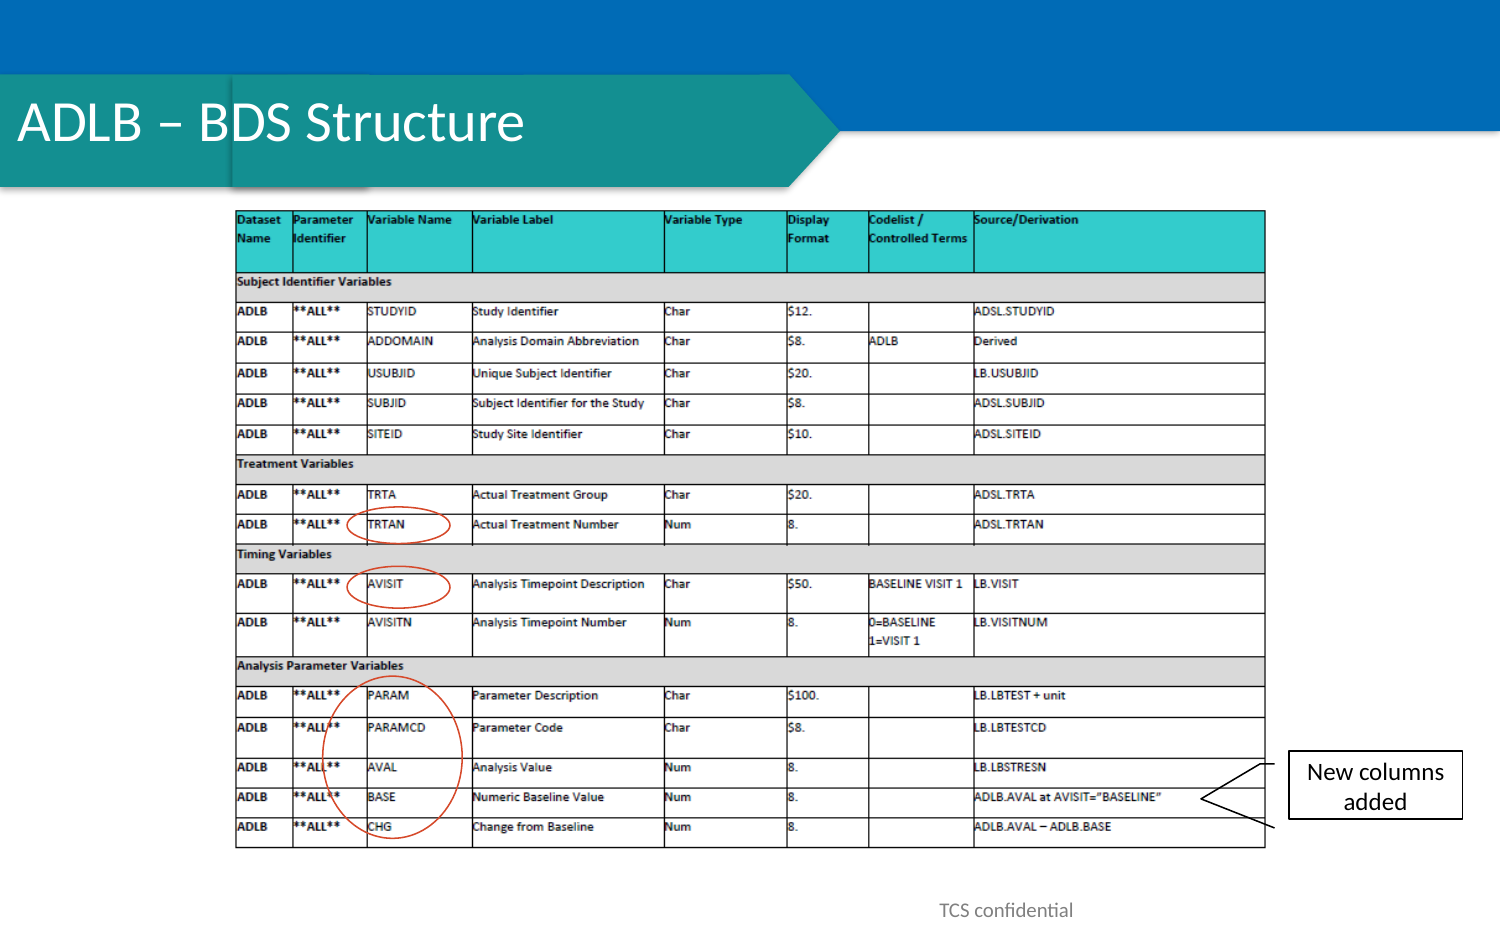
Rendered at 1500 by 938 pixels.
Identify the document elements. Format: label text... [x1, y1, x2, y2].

picture [233, 209, 1267, 852]
text_box New columns added [1287, 749, 1465, 821]
list TCS confidential [775, 891, 1238, 927]
title ADLB – BDS Structure [2, 75, 1399, 164]
